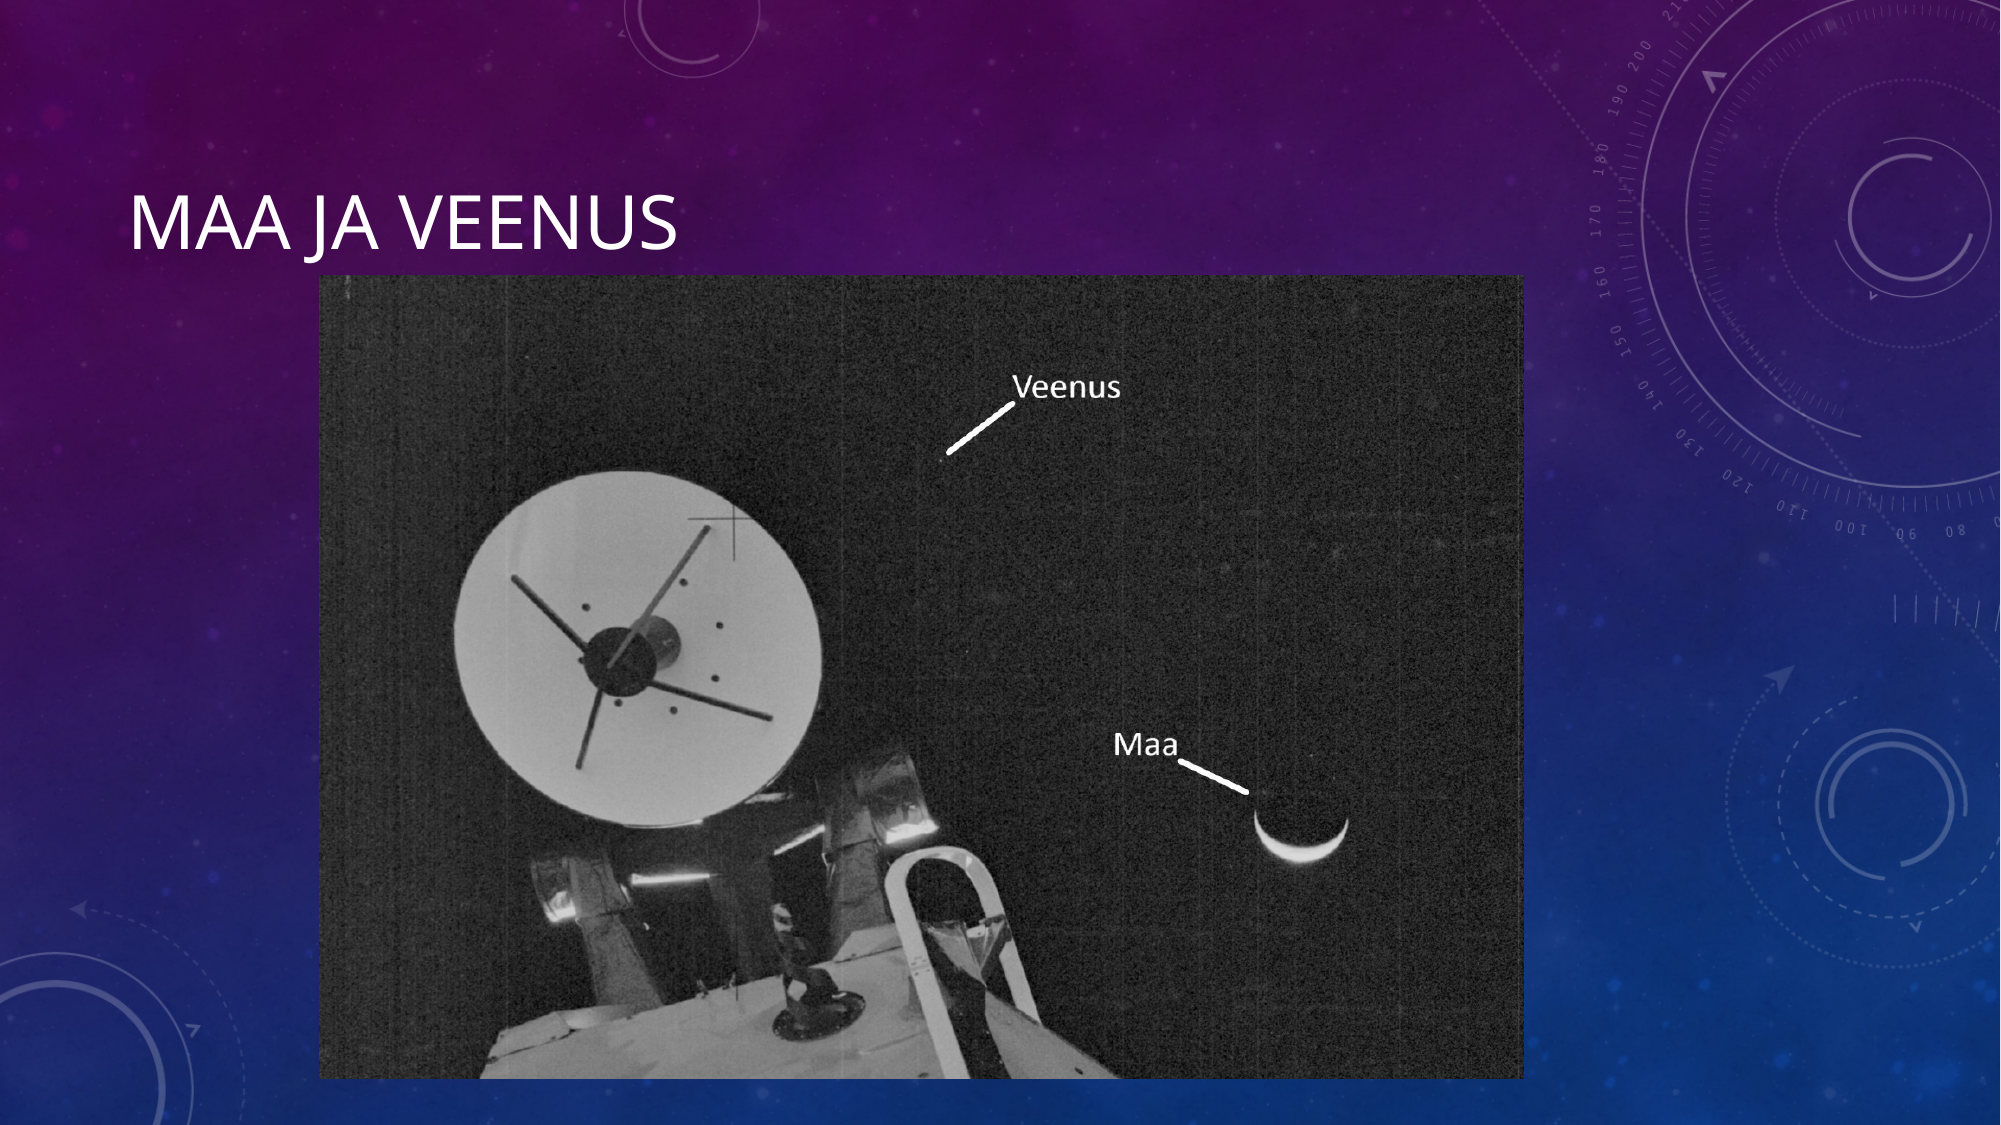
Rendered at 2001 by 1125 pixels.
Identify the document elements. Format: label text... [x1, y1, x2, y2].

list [319, 275, 1524, 1079]
title Maa ja Veenus [112, 99, 1775, 339]
picture [0, 0, 2001, 1125]
